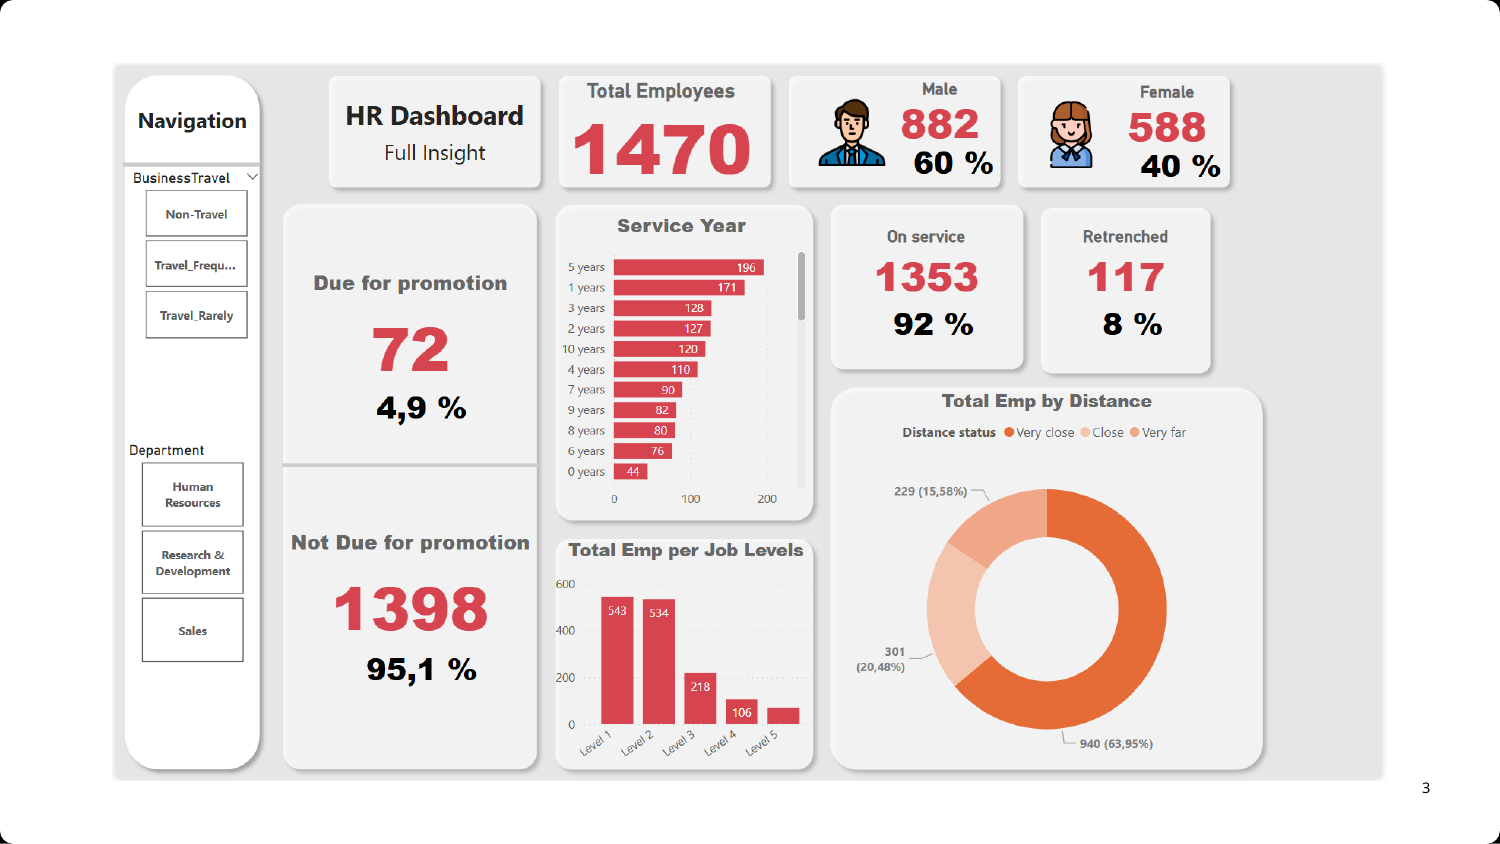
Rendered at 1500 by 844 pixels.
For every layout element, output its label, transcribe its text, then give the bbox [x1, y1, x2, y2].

picture [112, 63, 1388, 781]
slide_number 3 [1402, 775, 1451, 801]
